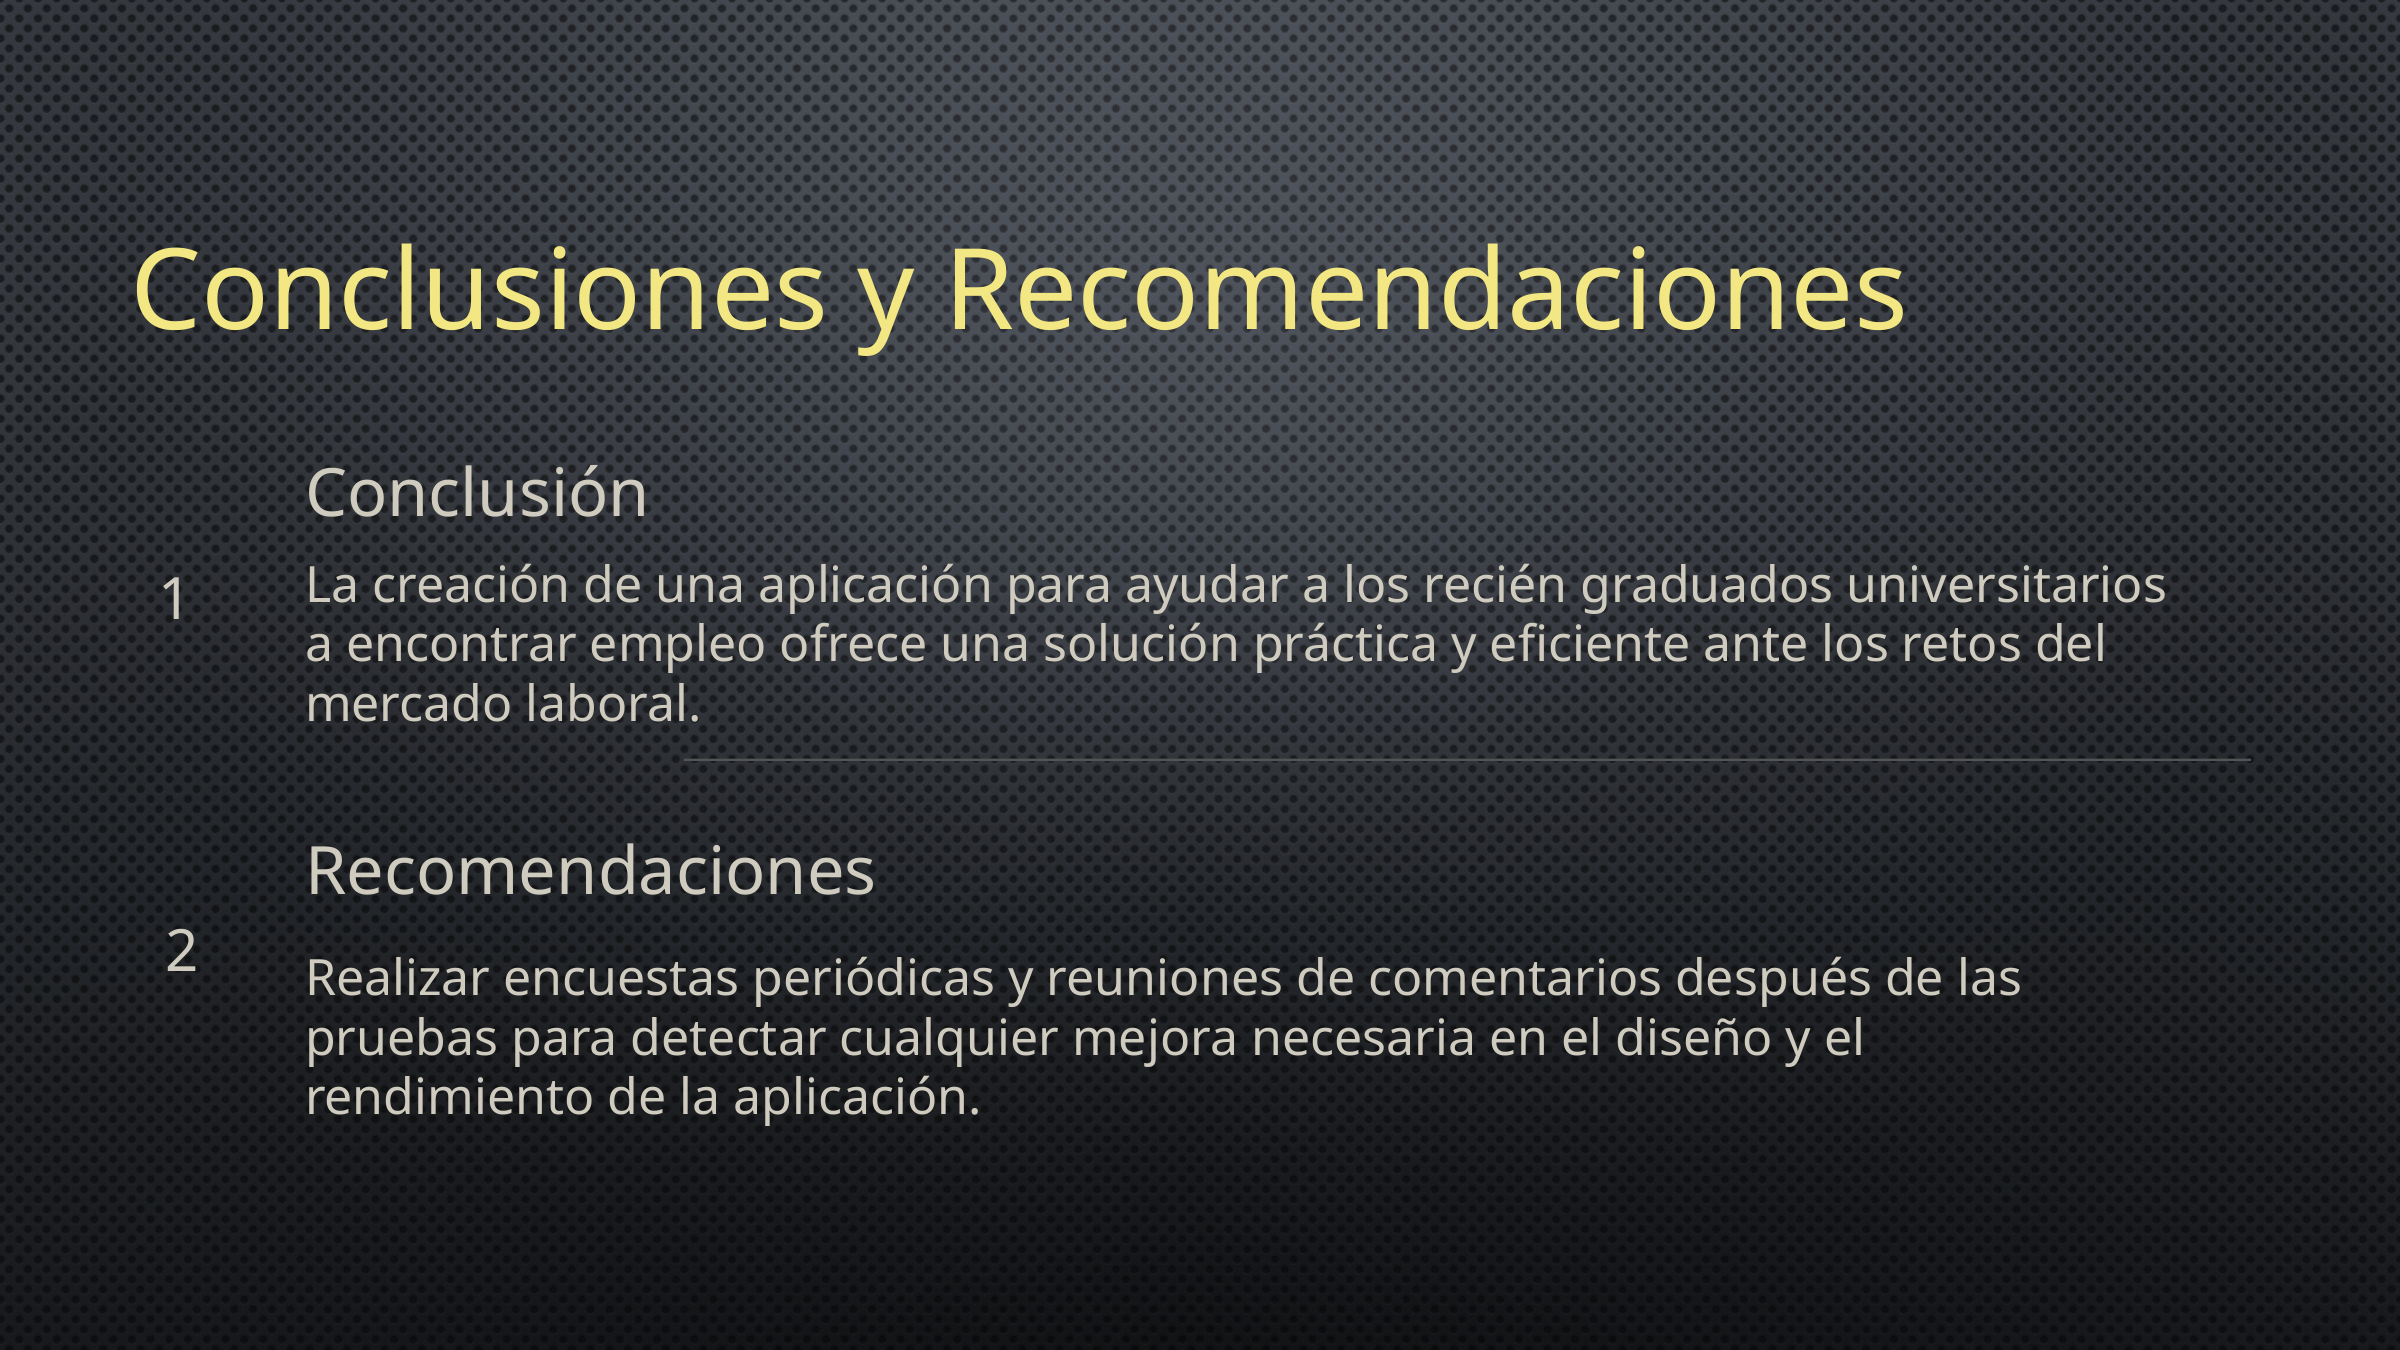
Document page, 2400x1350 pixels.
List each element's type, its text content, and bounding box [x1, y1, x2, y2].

text_box Conclusiones y Recomendaciones [130, 236, 1656, 354]
text_box 2 [167, 909, 196, 984]
text_box Realizar encuestas periódicas y reuniones de comentarios después de las pruebas para detectar cualquier mejora necesaria en el diseño y el rendimiento de la aplicación. [305, 946, 2153, 1125]
text_box Recomendaciones [305, 850, 771, 910]
text_box Conclusión [305, 472, 876, 531]
text_box 1 [167, 557, 184, 632]
text_box La creación de una aplicación para ayudar a los recién graduados universitarios a encontrar empleo ofrece una solución práctica y eficiente ante los retos del mercado laboral. [305, 552, 2182, 732]
